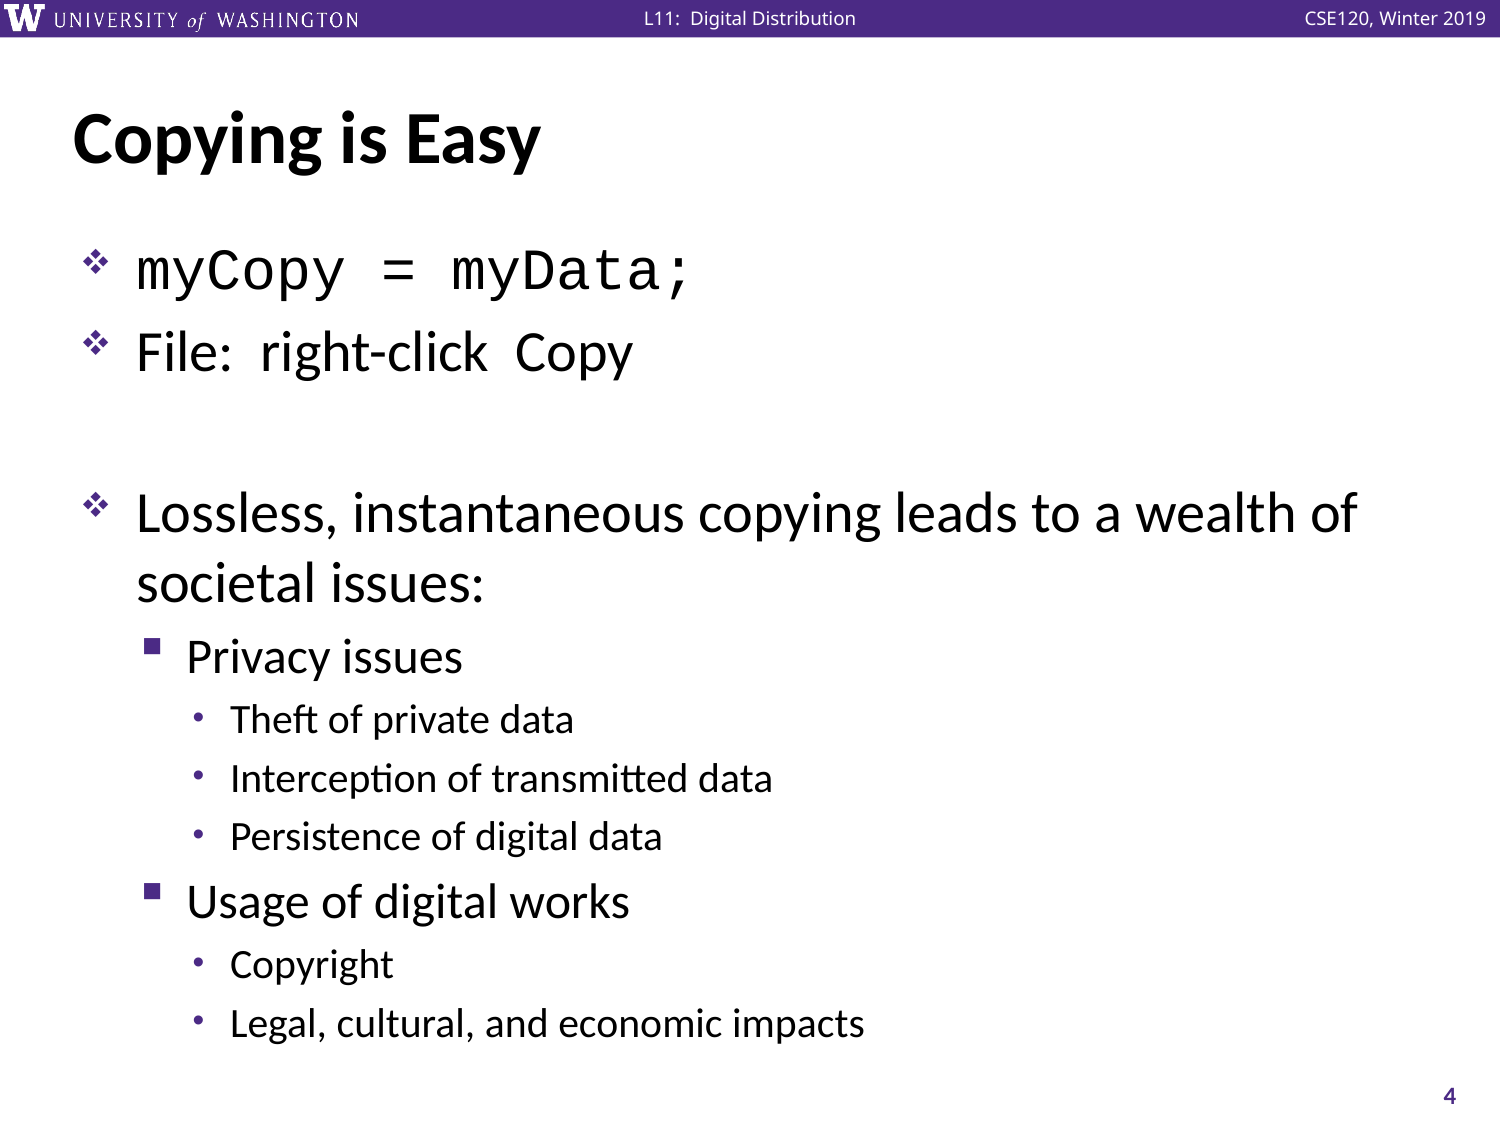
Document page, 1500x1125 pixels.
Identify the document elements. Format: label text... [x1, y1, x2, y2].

picture [4, 4, 358, 32]
slide_number 4 [1400, 1065, 1500, 1125]
title Copying is Easy [58, 71, 1438, 197]
